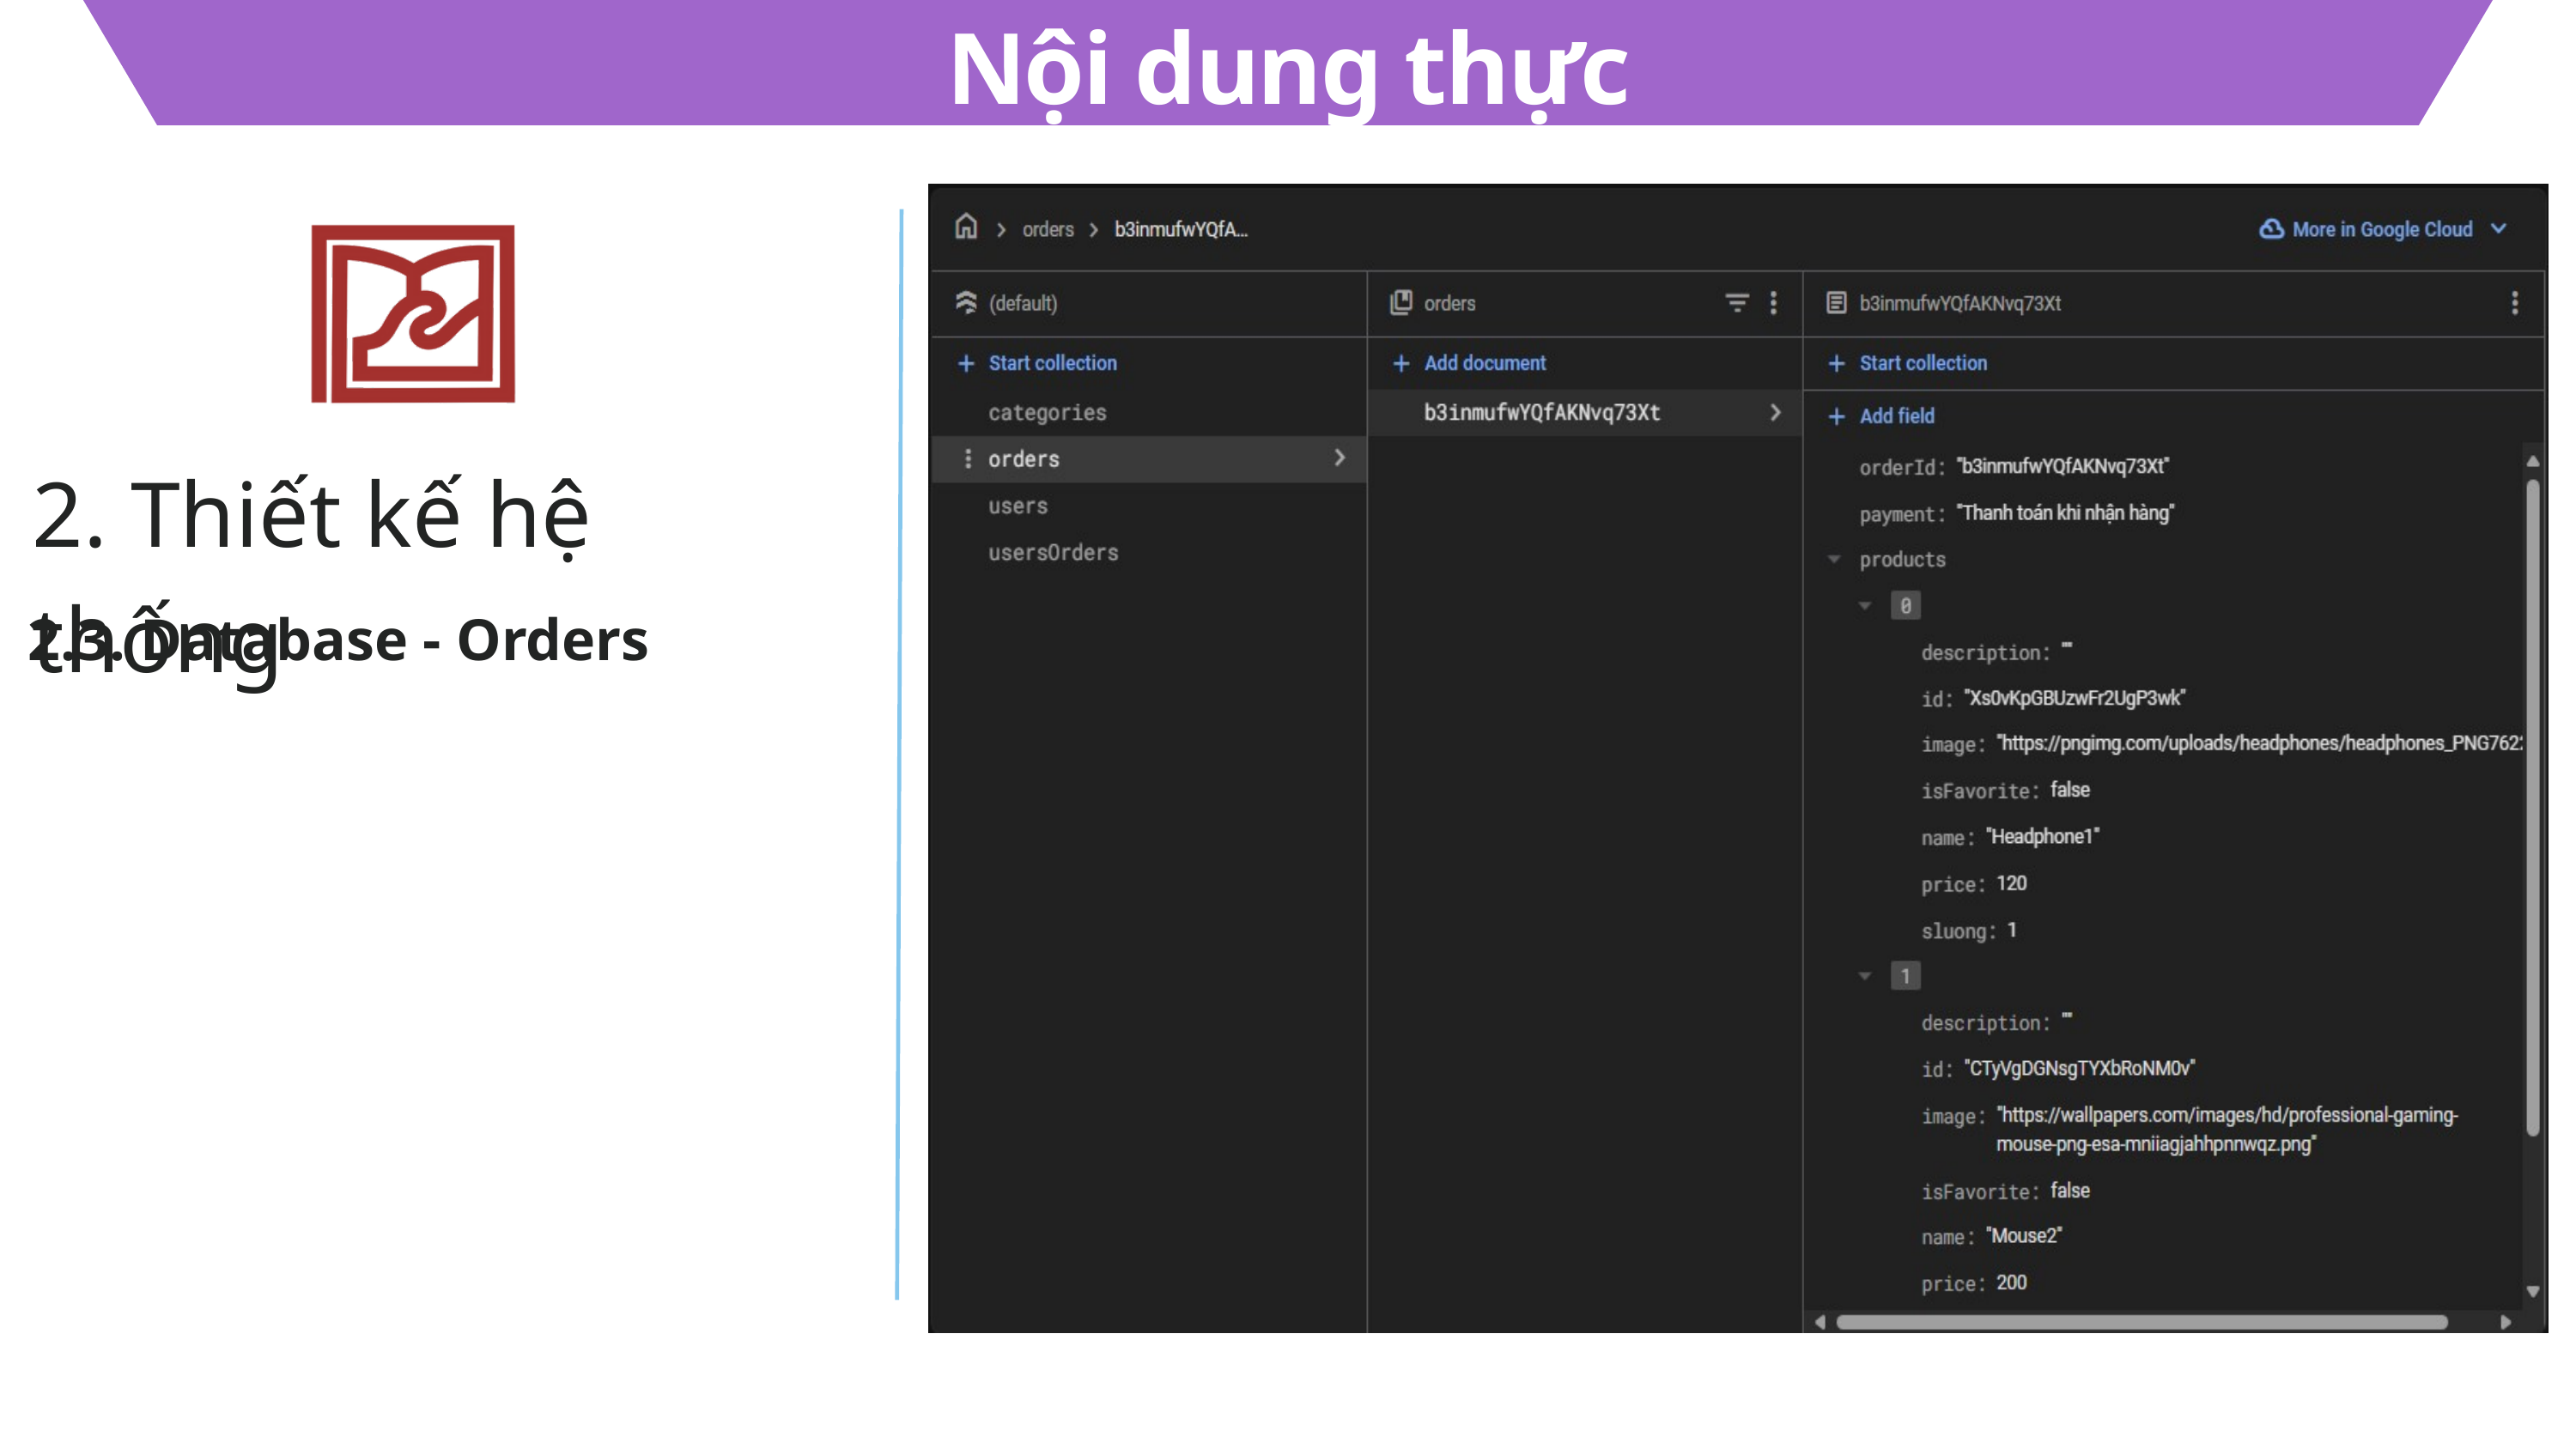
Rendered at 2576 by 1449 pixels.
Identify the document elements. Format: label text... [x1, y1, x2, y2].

text_box Nội dung thực hiện [876, 135, 1700, 263]
text_box [310, 223, 517, 407]
picture [927, 184, 2549, 1333]
text_box 2.3. Database - Orders [27, 591, 812, 672]
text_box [46, 0, 2530, 126]
text_box 2. Thiết kế hệ thống [32, 440, 845, 691]
